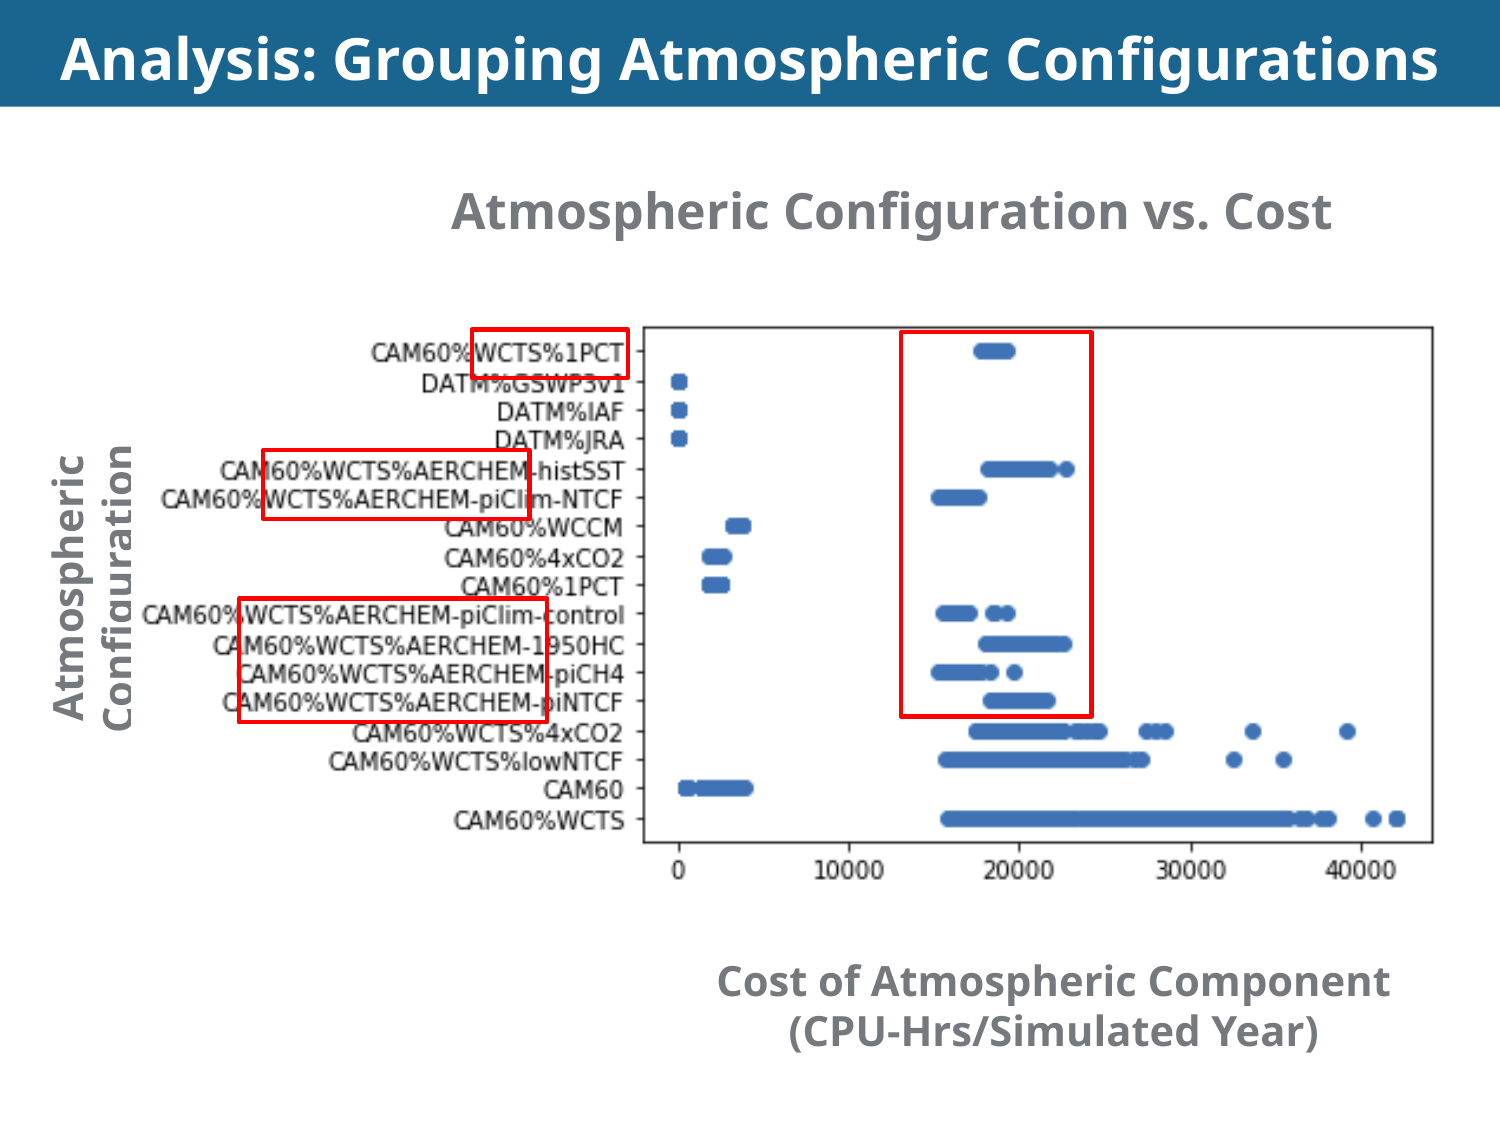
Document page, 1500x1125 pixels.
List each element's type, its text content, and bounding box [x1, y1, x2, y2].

text_box Cost of Atmospheric Component (CPU-Hrs/Simulated Year) [653, 947, 1454, 1079]
title Analysis: Grouping Atmospheric Configurations [0, 25, 1500, 88]
text_box Atmospheric Configuration vs. Cost [339, 172, 1446, 303]
text_box [0, 105, 1500, 1125]
text_box Atmospheric Configuration [34, 300, 165, 877]
picture [131, 320, 1458, 895]
